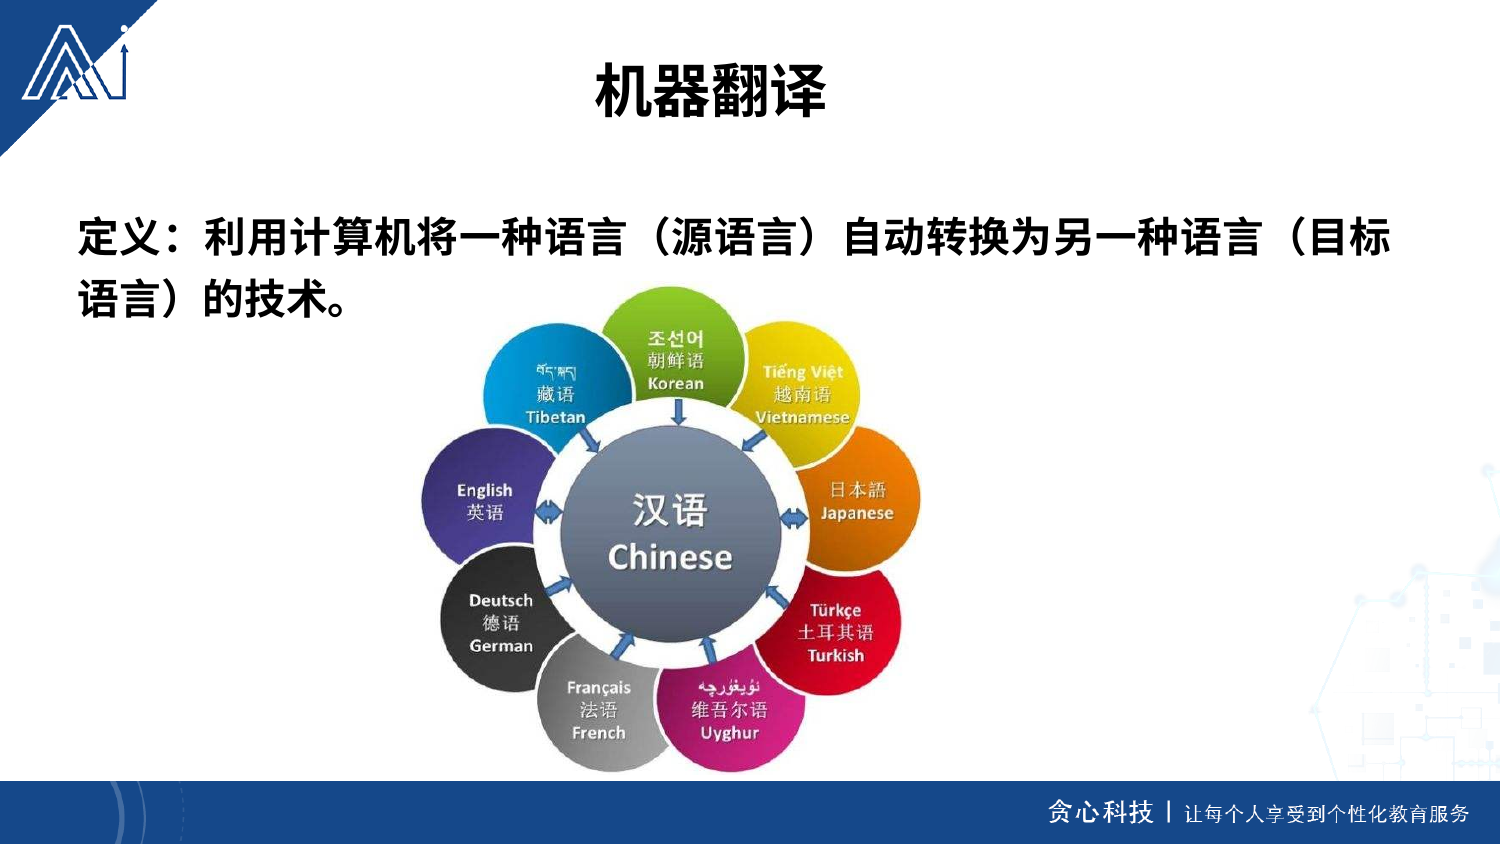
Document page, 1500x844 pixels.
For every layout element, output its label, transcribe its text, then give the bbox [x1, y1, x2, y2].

text_box 定义：利用计算机将一种语言（源语言）自动转换为另一种语言（目标语言）的技术。 [62, 190, 1407, 331]
picture [0, 0, 1500, 844]
text_box 机器翻译 [434, 45, 988, 133]
